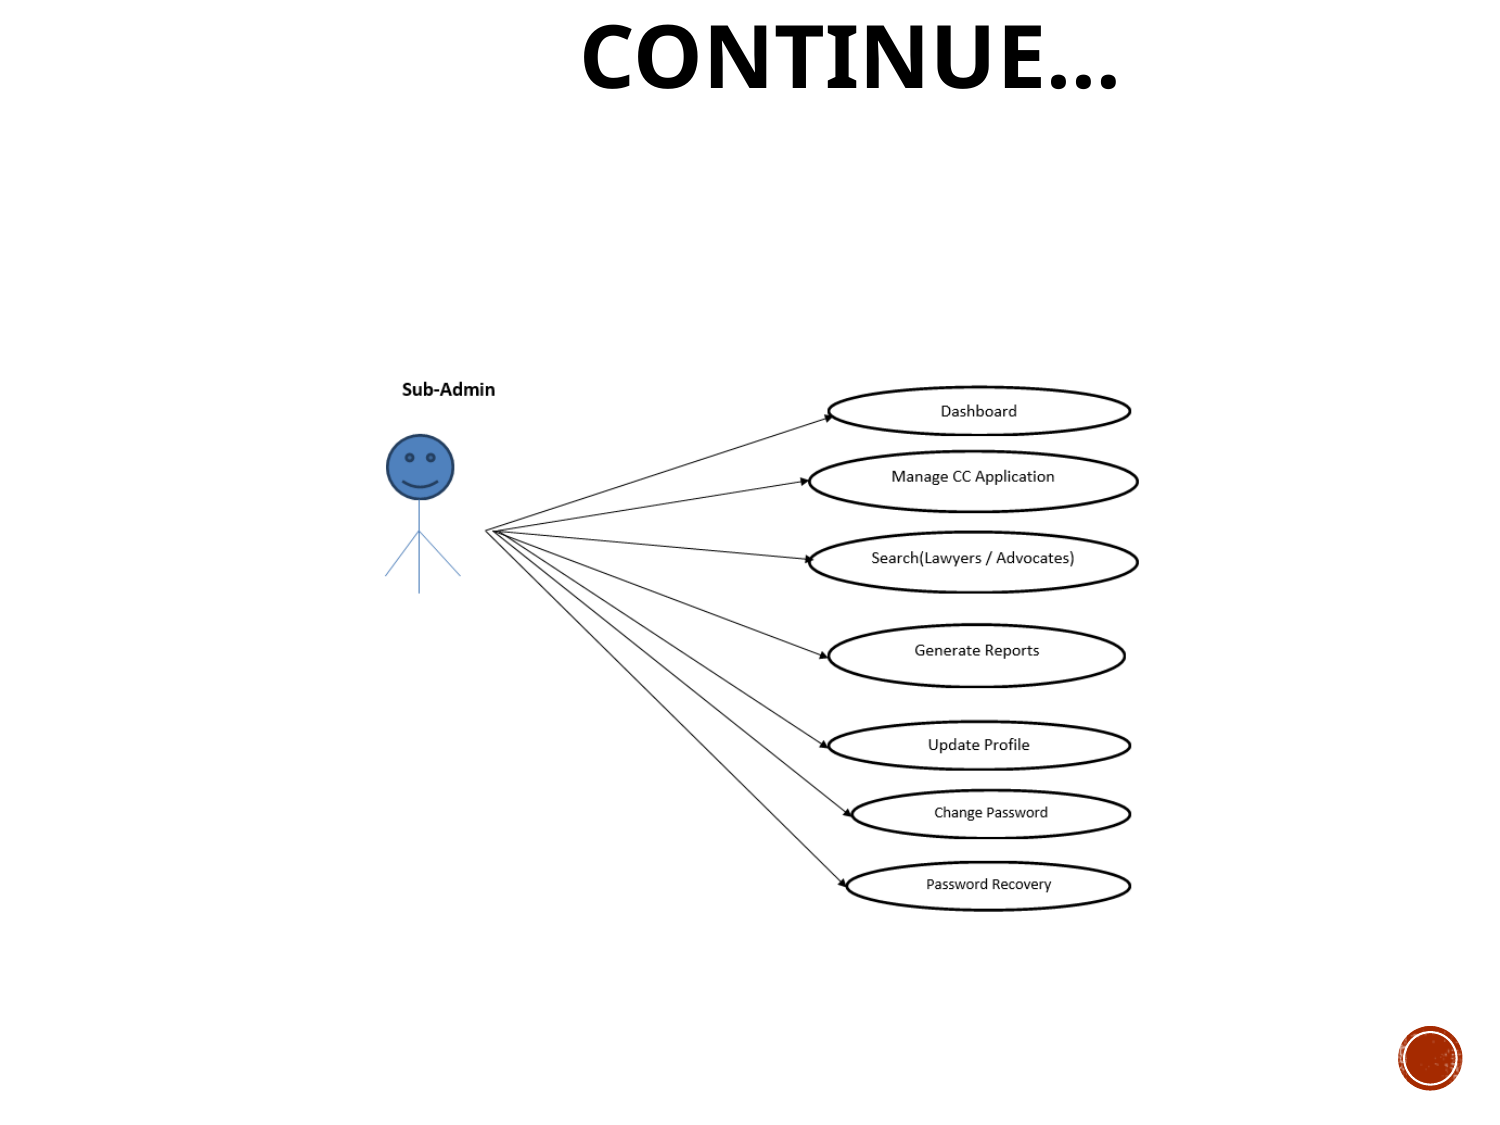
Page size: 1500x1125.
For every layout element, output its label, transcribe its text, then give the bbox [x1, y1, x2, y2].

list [336, 350, 1165, 1011]
title Continue… [235, 0, 1466, 138]
